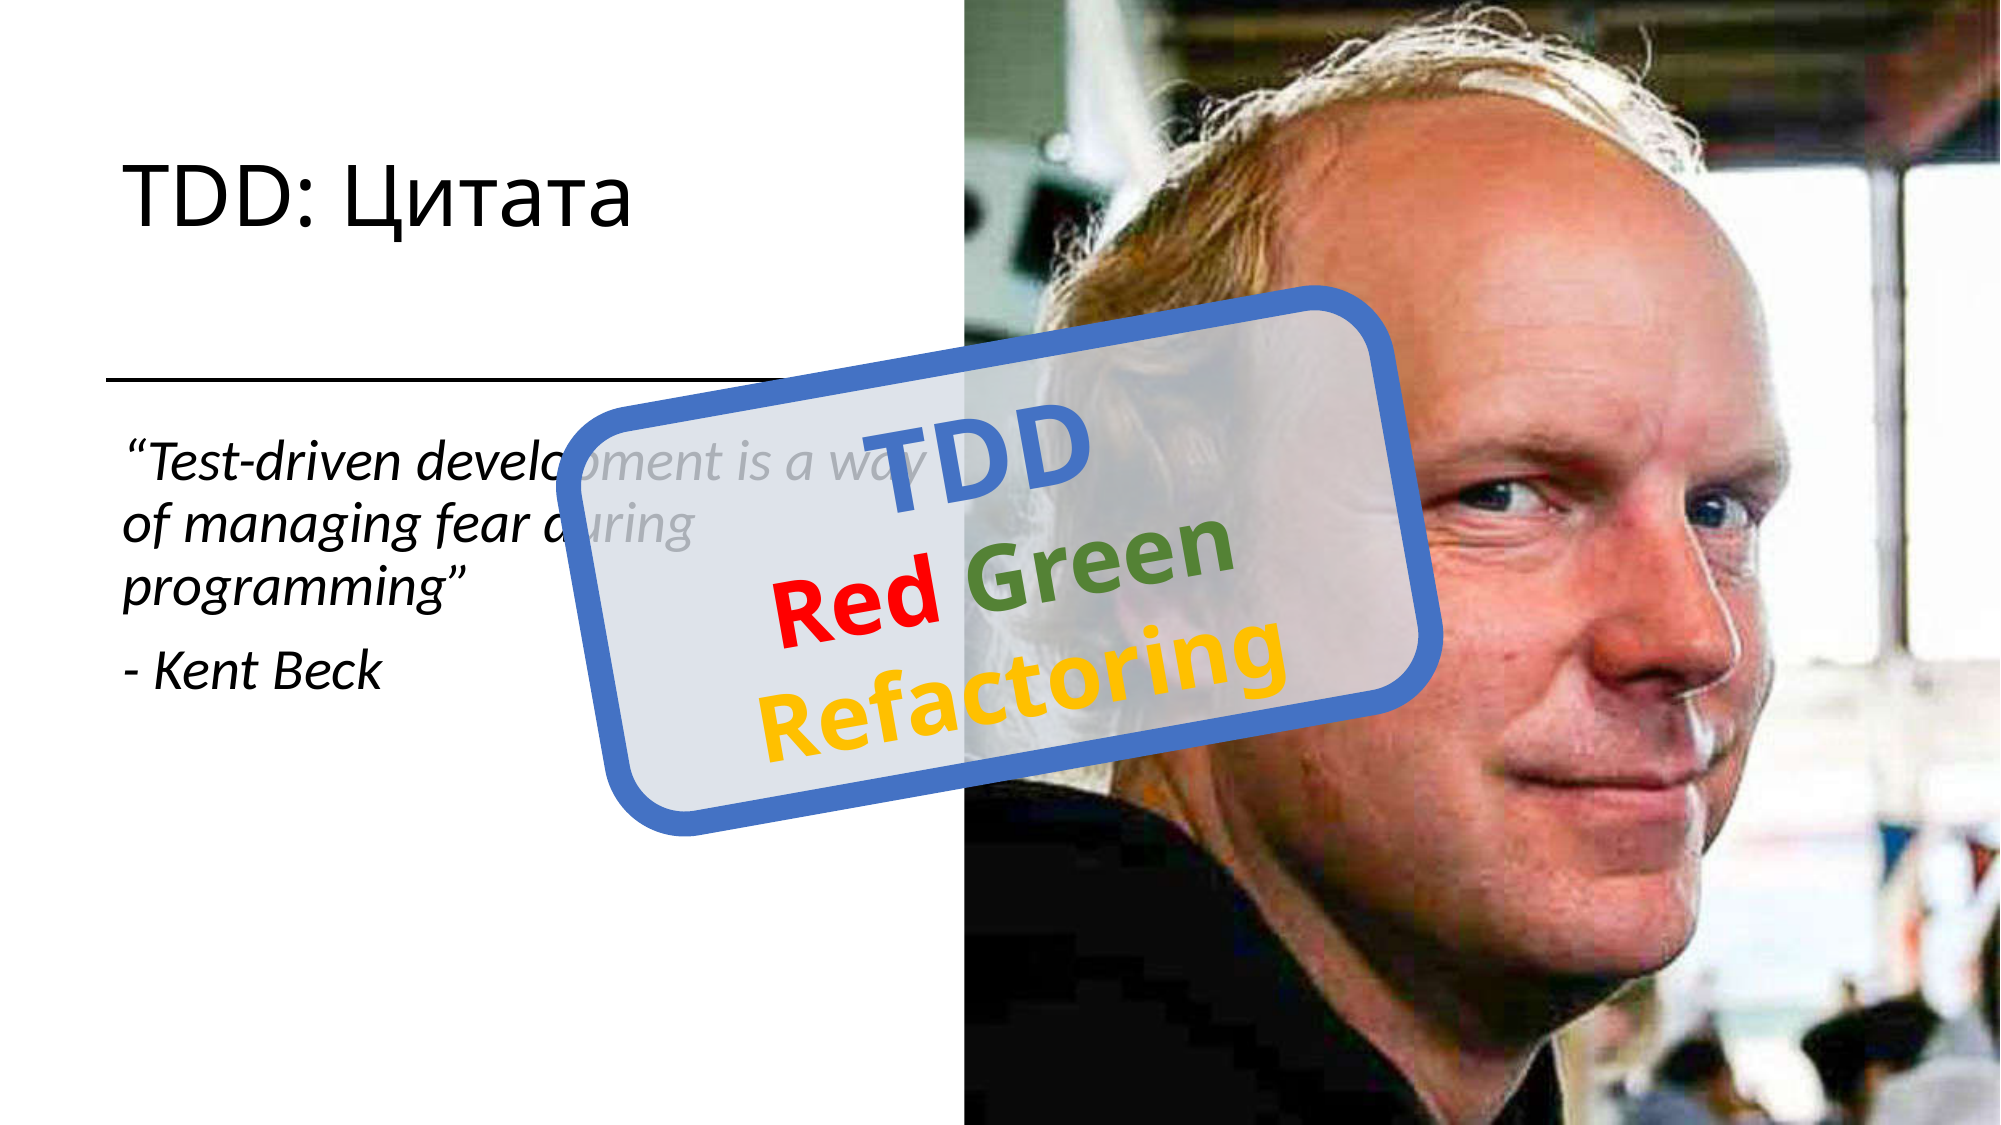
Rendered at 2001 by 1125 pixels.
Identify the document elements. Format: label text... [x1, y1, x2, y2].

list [964, 0, 2000, 1125]
list “Test-driven development is a way of managing fear during programming” - Kent Beck [107, 422, 948, 991]
text_box TDD Red Green Refactoring [567, 357, 964, 826]
title TDD: Цитата [107, 59, 948, 338]
